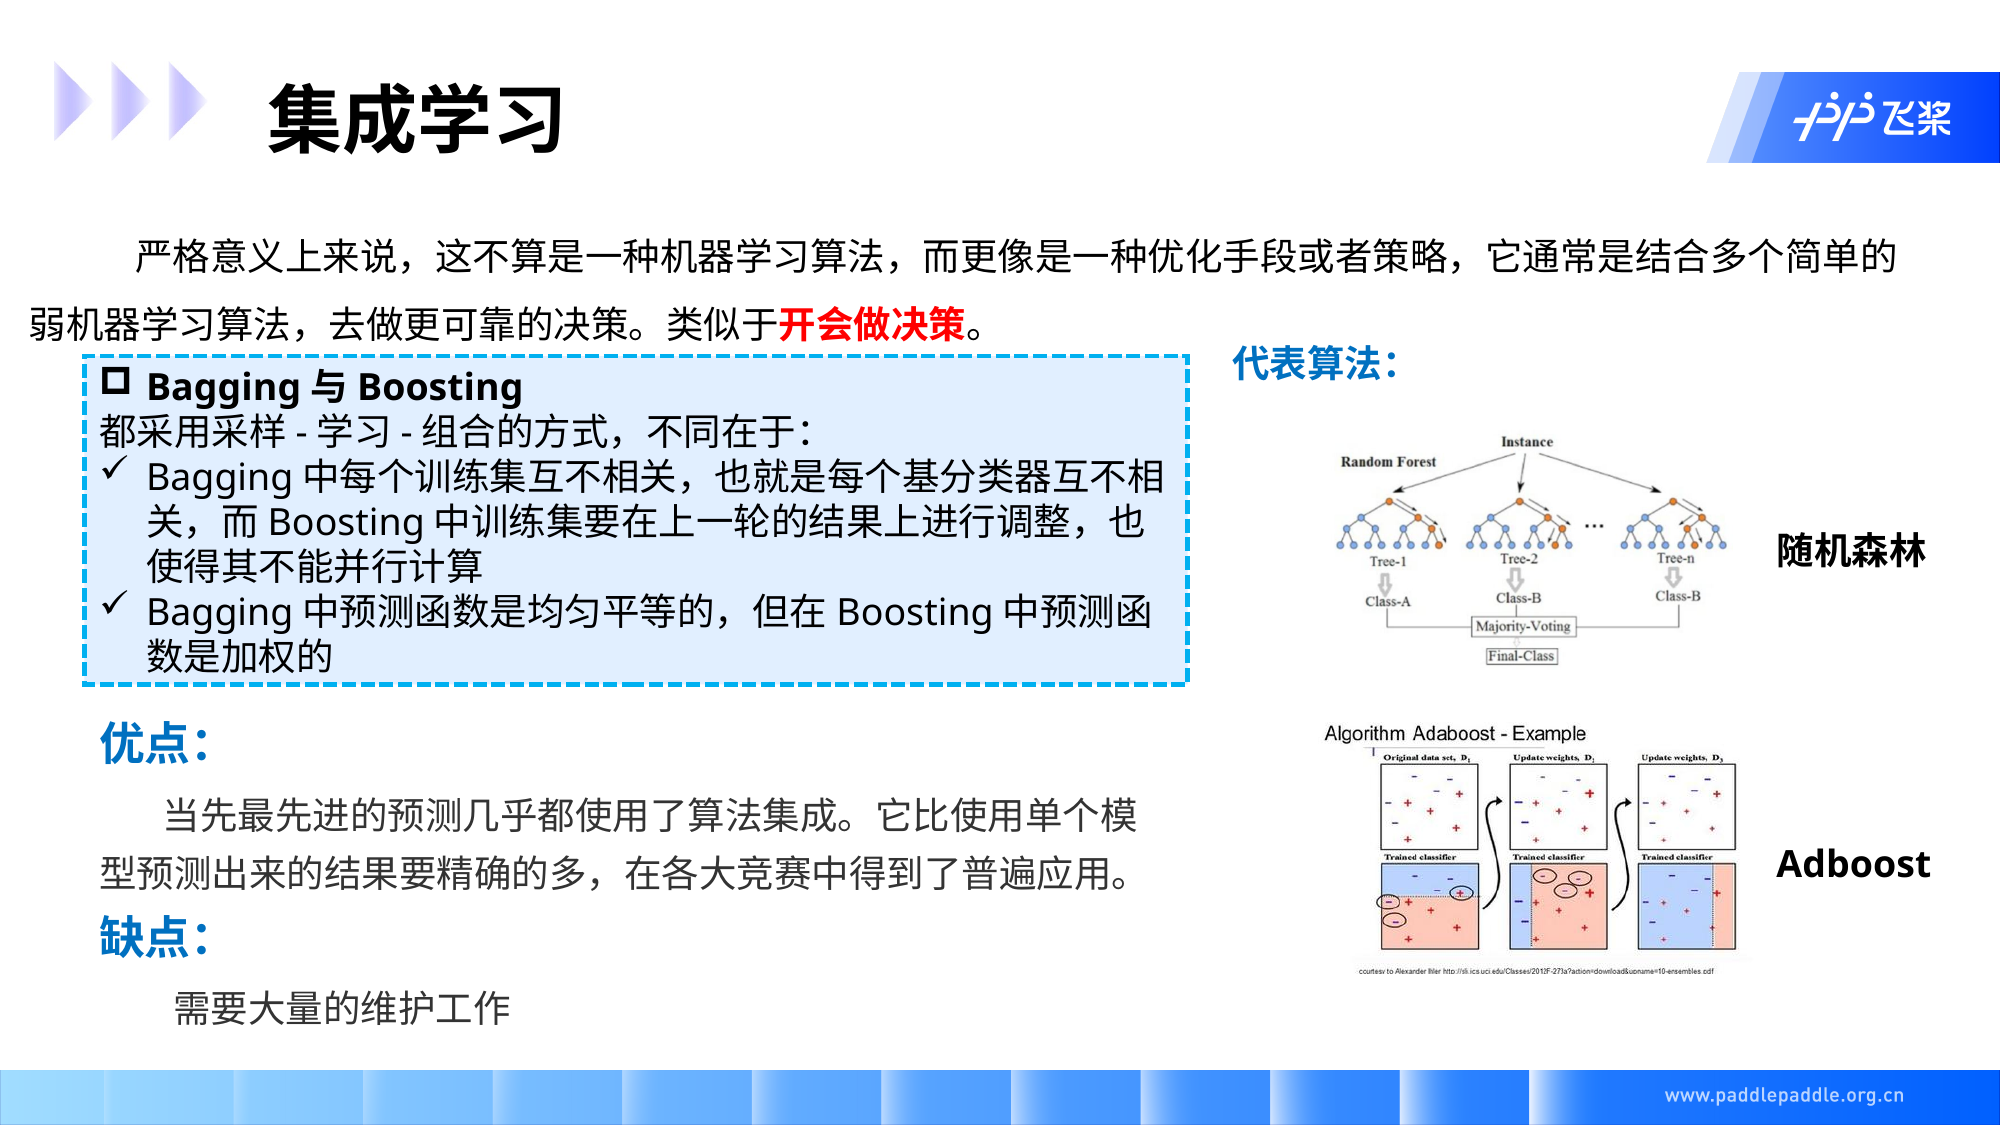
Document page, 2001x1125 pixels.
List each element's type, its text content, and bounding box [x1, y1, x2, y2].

text_box 随机森林 [1762, 519, 1942, 579]
picture [1326, 425, 1733, 674]
text_box 代表算法： [1217, 333, 1435, 393]
text_box 优点： 当先最先进的预测几乎都使用了算法集成。它比使用单个模型预测出来的结果要精确的多，在各大竞赛中得到了普遍应用。 缺点： 需要大量的维护工作 [84, 693, 1188, 1040]
text_box 集成学习 [252, 65, 1011, 171]
picture [1302, 691, 1804, 974]
picture [0, 1070, 2000, 1125]
text_box 严格意义上来说，这不算是一种机器学习算法，而更像是一种优化手段或者策略，它通常是结合多个简单的弱机器学习算法，去做更可靠的决策。类似于开会做决策。 [14, 203, 1943, 354]
text_box Bagging与Boosting 都采用采样-学习-组合的方式，不同在于： Bagging中每个训练集互不相关，也就是每个基分类器互不相关，而Boosting中训练集要在上一轮的结果上进行调整，也使得其不能并行计算 Bagging中预测函数是均匀平等的，但在Boosting中预测函数是加权的 [83, 355, 1189, 685]
text_box Adboost [1804, 832, 1947, 893]
picture [1679, 72, 2000, 163]
